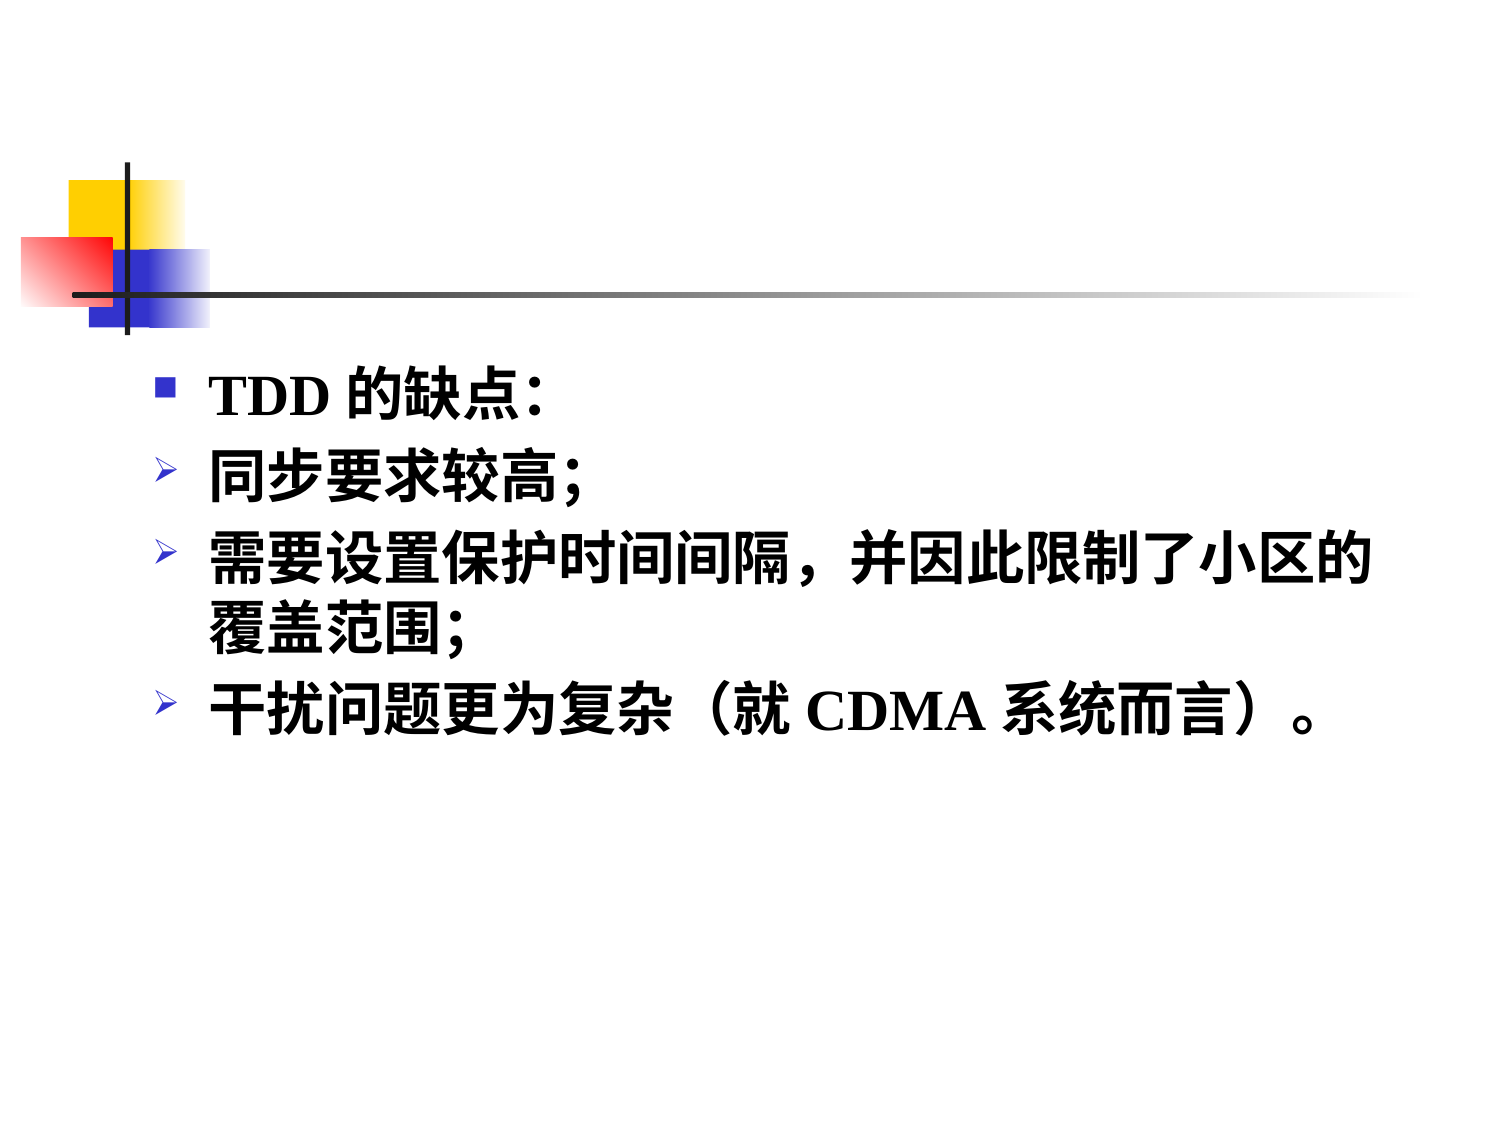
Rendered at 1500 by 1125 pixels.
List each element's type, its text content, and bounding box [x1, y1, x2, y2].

list TDD的缺点： 同步要求较高； 需要设置保护时间间隔，并因此限制了小区的覆盖范围； 干扰问题更为复杂（就CDMA系统而言）。 [137, 349, 1413, 1026]
